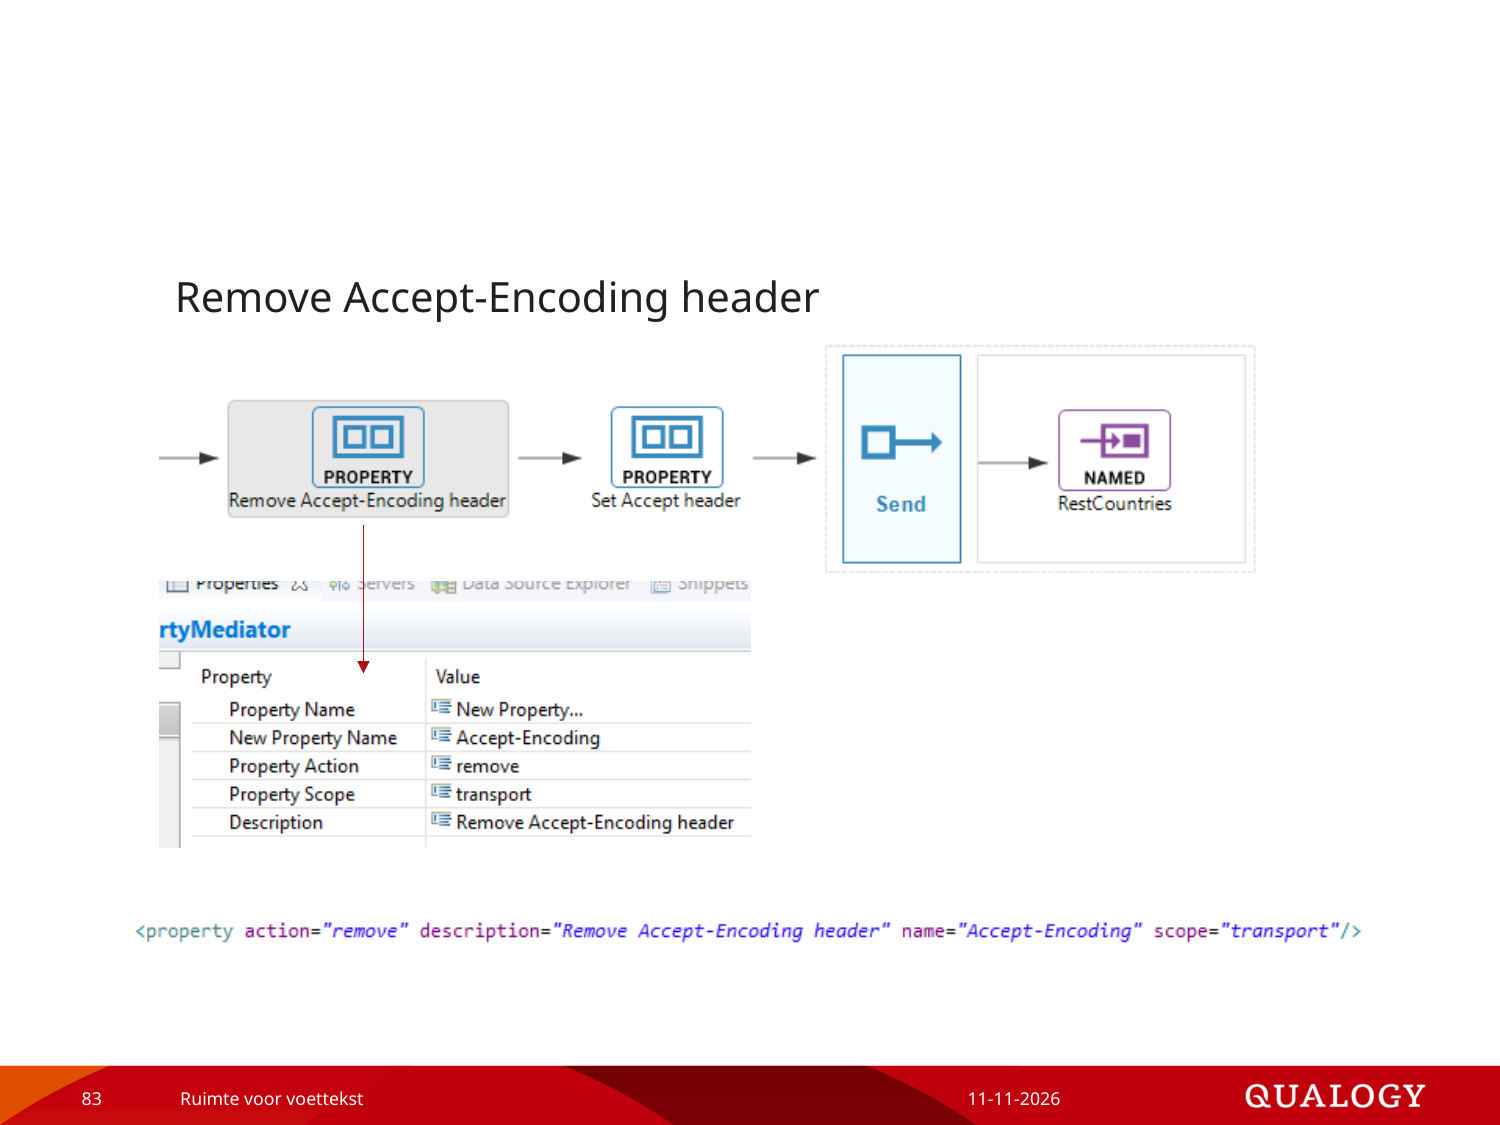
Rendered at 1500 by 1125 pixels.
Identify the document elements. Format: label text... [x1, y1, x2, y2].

footer Ruimte voor voettekst [174, 1082, 938, 1118]
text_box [132, 339, 1368, 944]
list Remove Accept-Encoding header [159, 271, 1432, 1014]
picture [0, 0, 1500, 1125]
slide_number 83 [75, 1082, 145, 1118]
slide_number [961, 1082, 1213, 1118]
